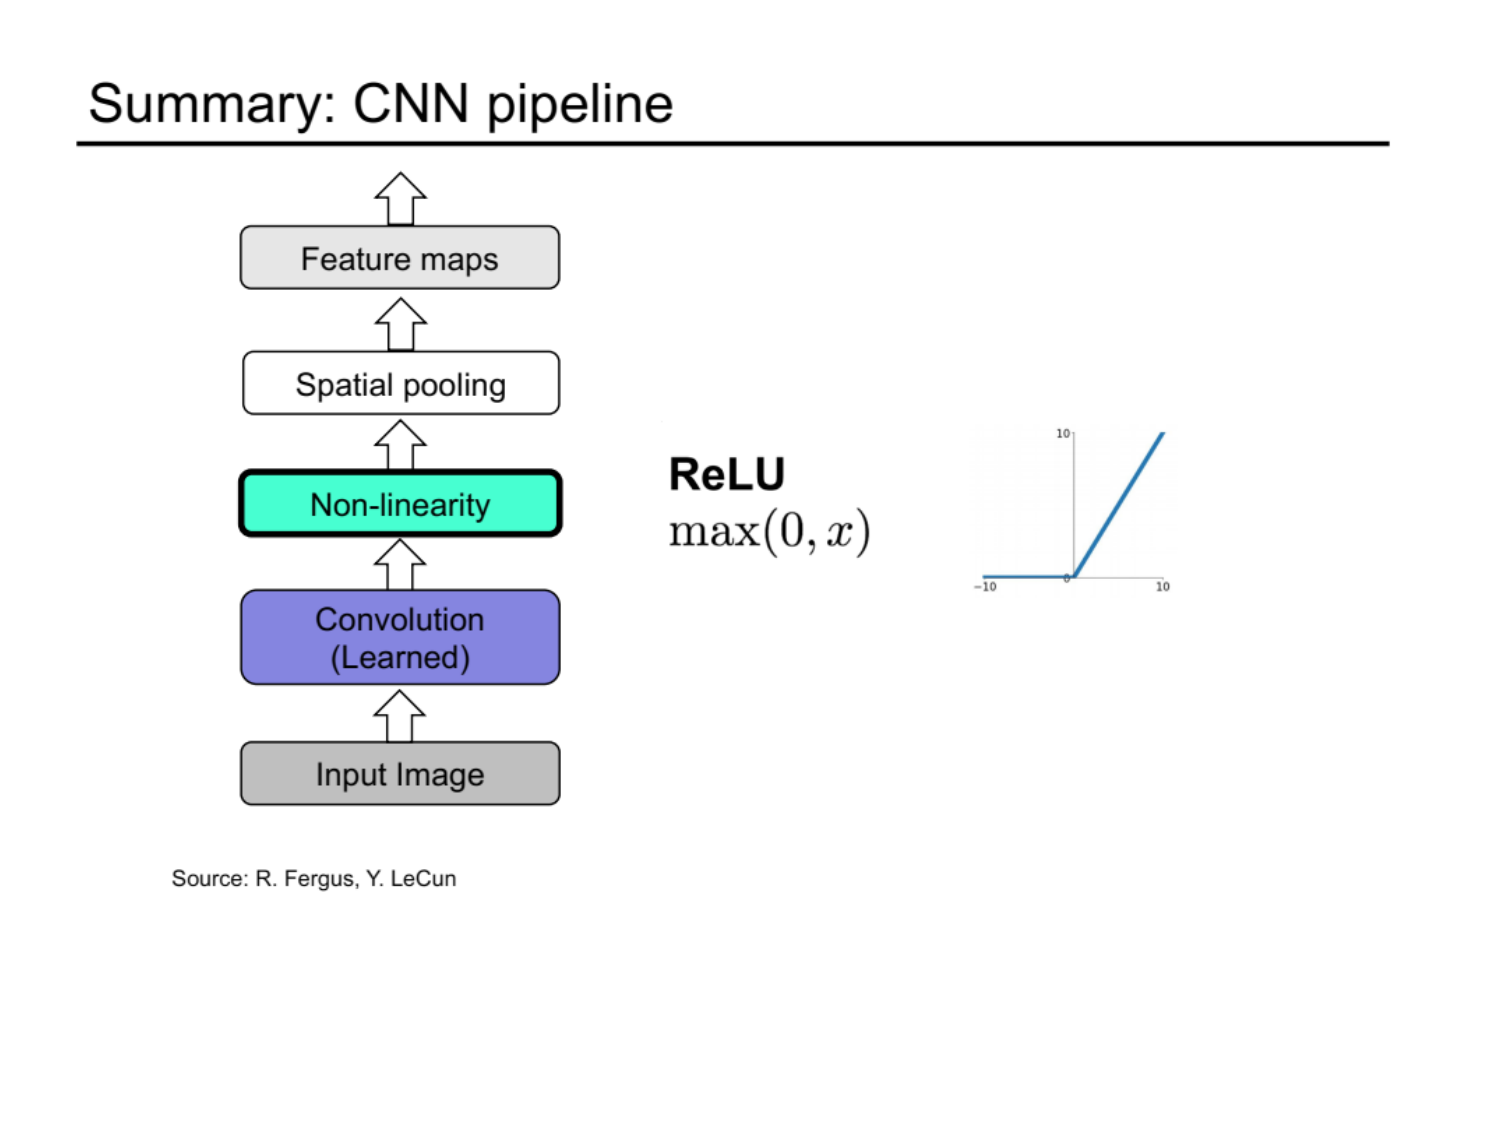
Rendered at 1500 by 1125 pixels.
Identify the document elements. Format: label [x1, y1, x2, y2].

picture [29, 30, 1471, 985]
